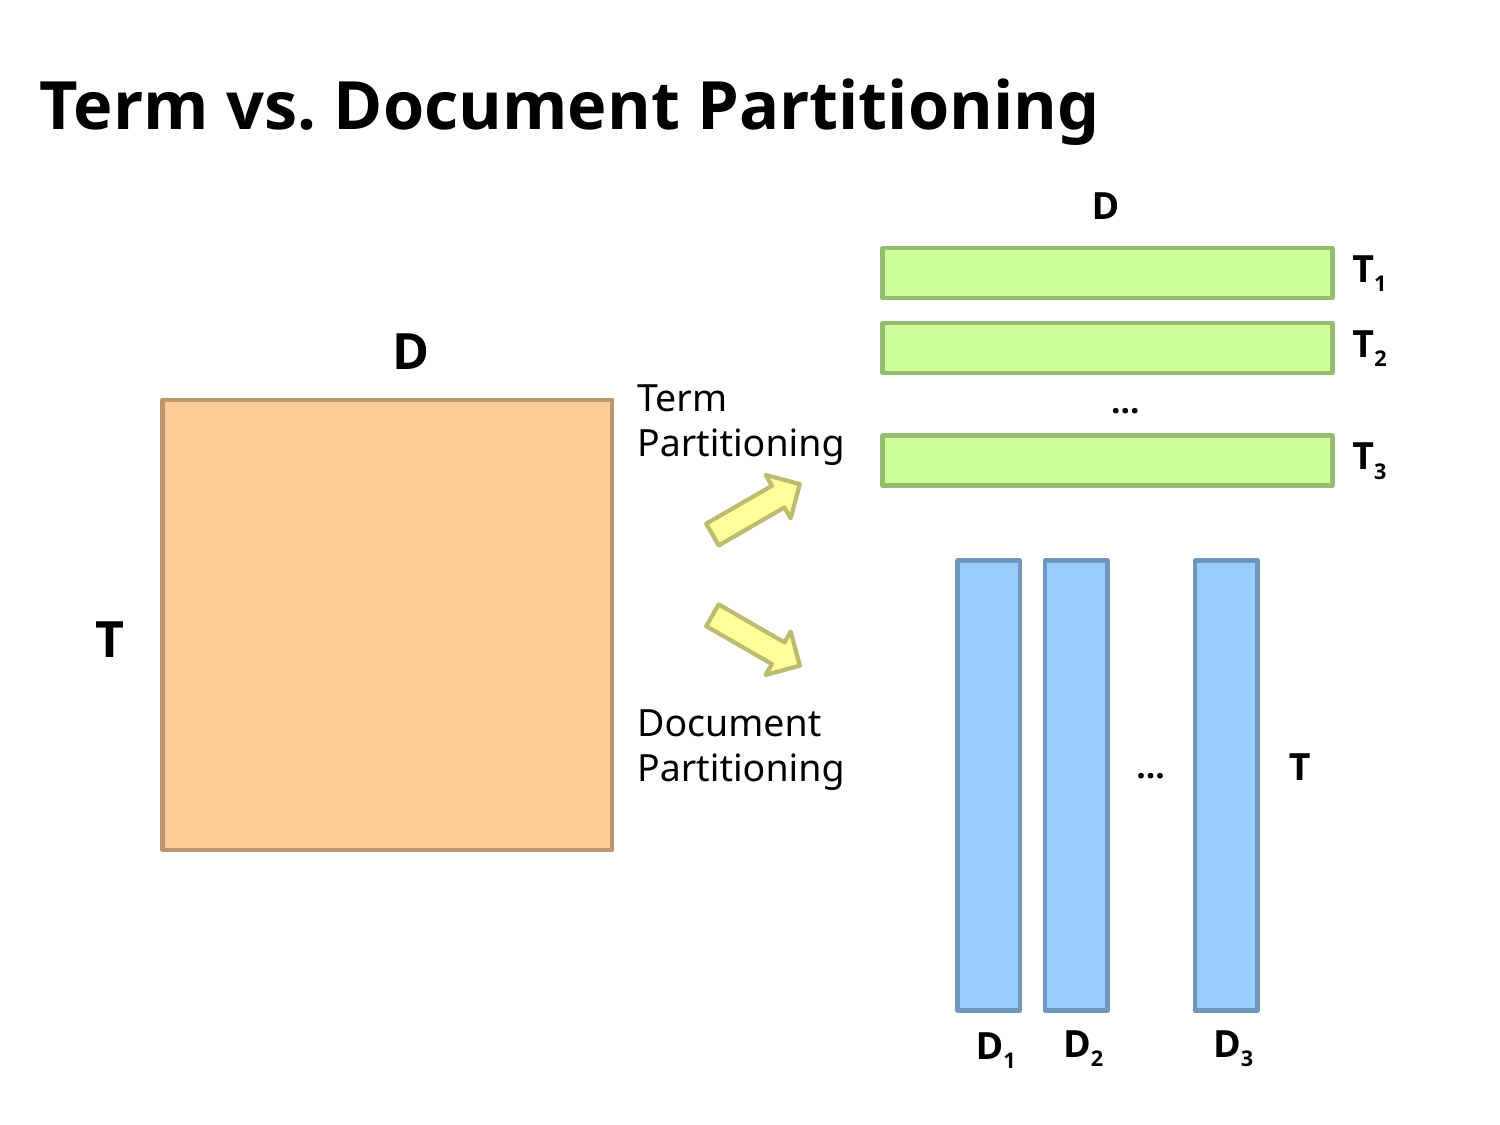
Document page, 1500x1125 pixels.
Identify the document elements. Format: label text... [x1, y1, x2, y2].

text_box [704, 472, 802, 548]
text_box Document Partitioning [622, 691, 860, 797]
text_box [880, 246, 1335, 300]
text_box D [1076, 174, 1135, 235]
text_box [880, 433, 1335, 488]
text_box [880, 321, 1335, 375]
text_box T [80, 599, 139, 675]
text_box T1 [1337, 237, 1402, 304]
text_box Term Partitioning [622, 366, 860, 472]
text_box D2 [1048, 1012, 1119, 1079]
text_box T2 [1337, 312, 1402, 379]
text_box D1 [960, 1014, 1031, 1081]
text_box [1043, 558, 1110, 1013]
text_box T3 [1337, 424, 1402, 491]
text_box [704, 602, 802, 677]
text_box D3 [1198, 1012, 1269, 1079]
text_box … [1121, 737, 1180, 793]
text_box [160, 398, 614, 852]
text_box … [1096, 373, 1155, 428]
text_box T [1273, 735, 1326, 796]
text_box D [377, 312, 445, 388]
title Term vs. Document Partitioning [24, 18, 1451, 188]
text_box [955, 558, 1022, 1013]
text_box [1193, 558, 1260, 1013]
